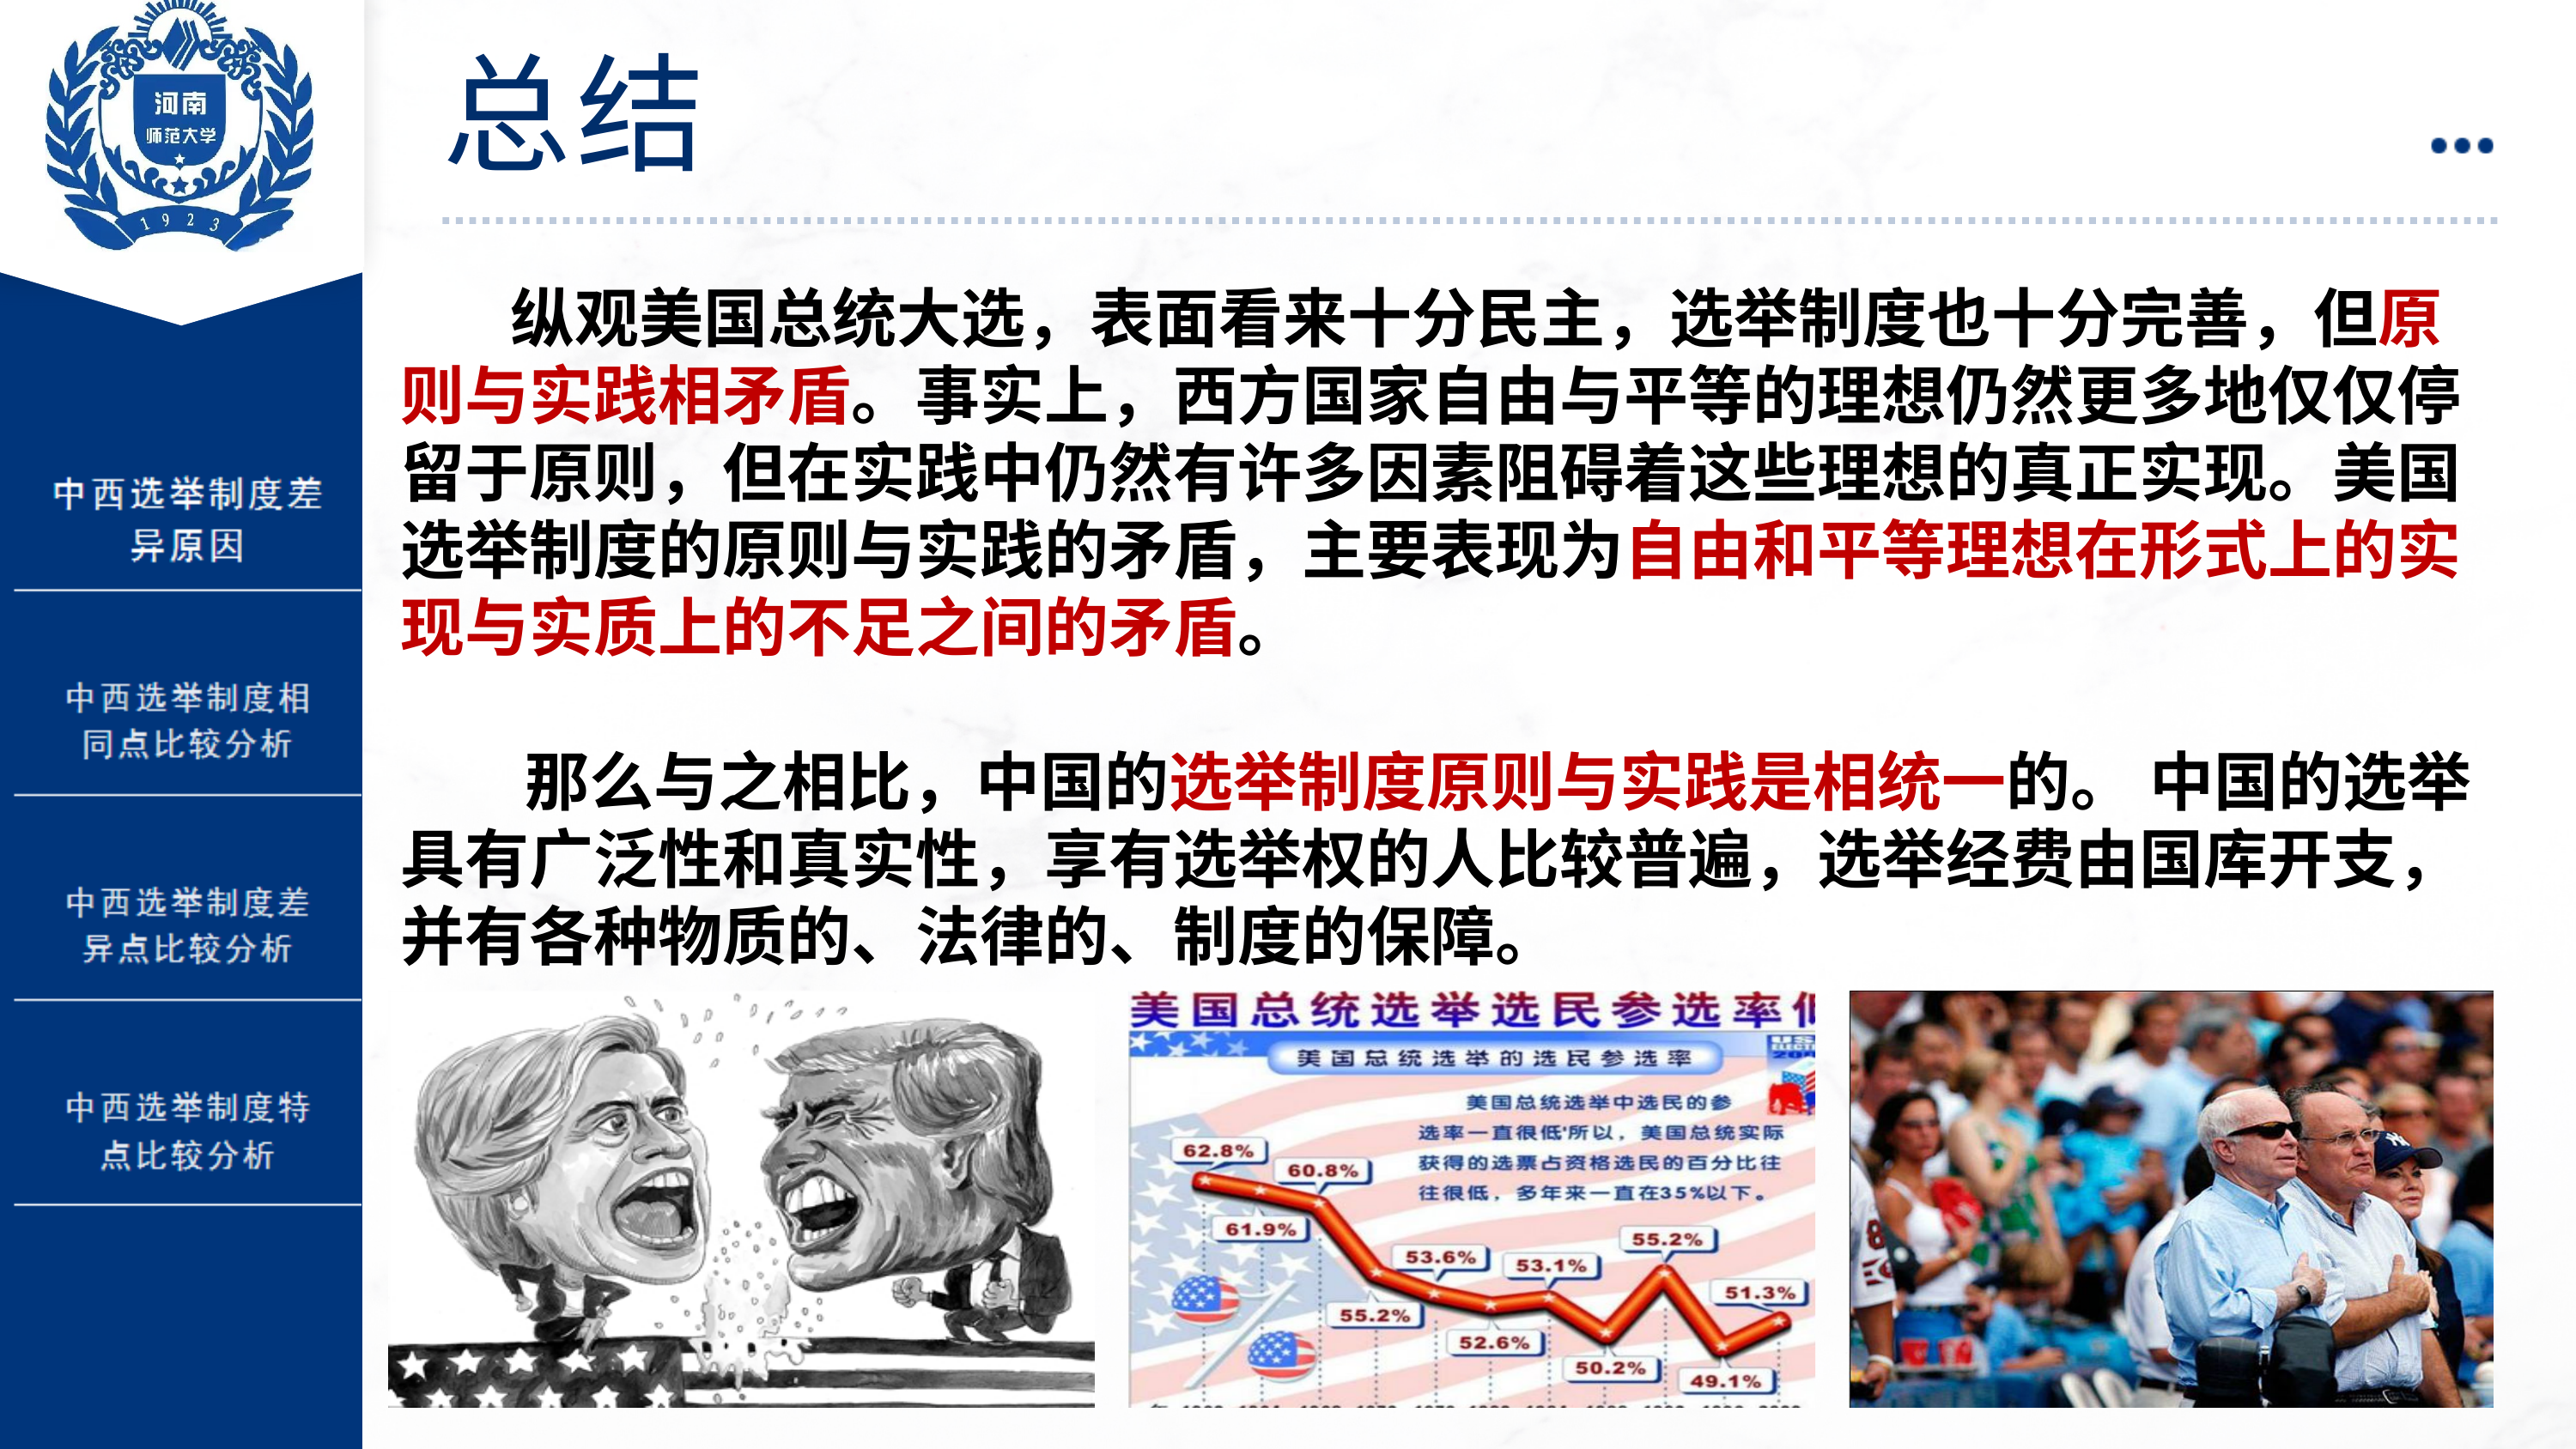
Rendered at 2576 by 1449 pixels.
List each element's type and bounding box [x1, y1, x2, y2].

picture [0, 0, 2576, 1449]
text_box [365, 499, 992, 961]
